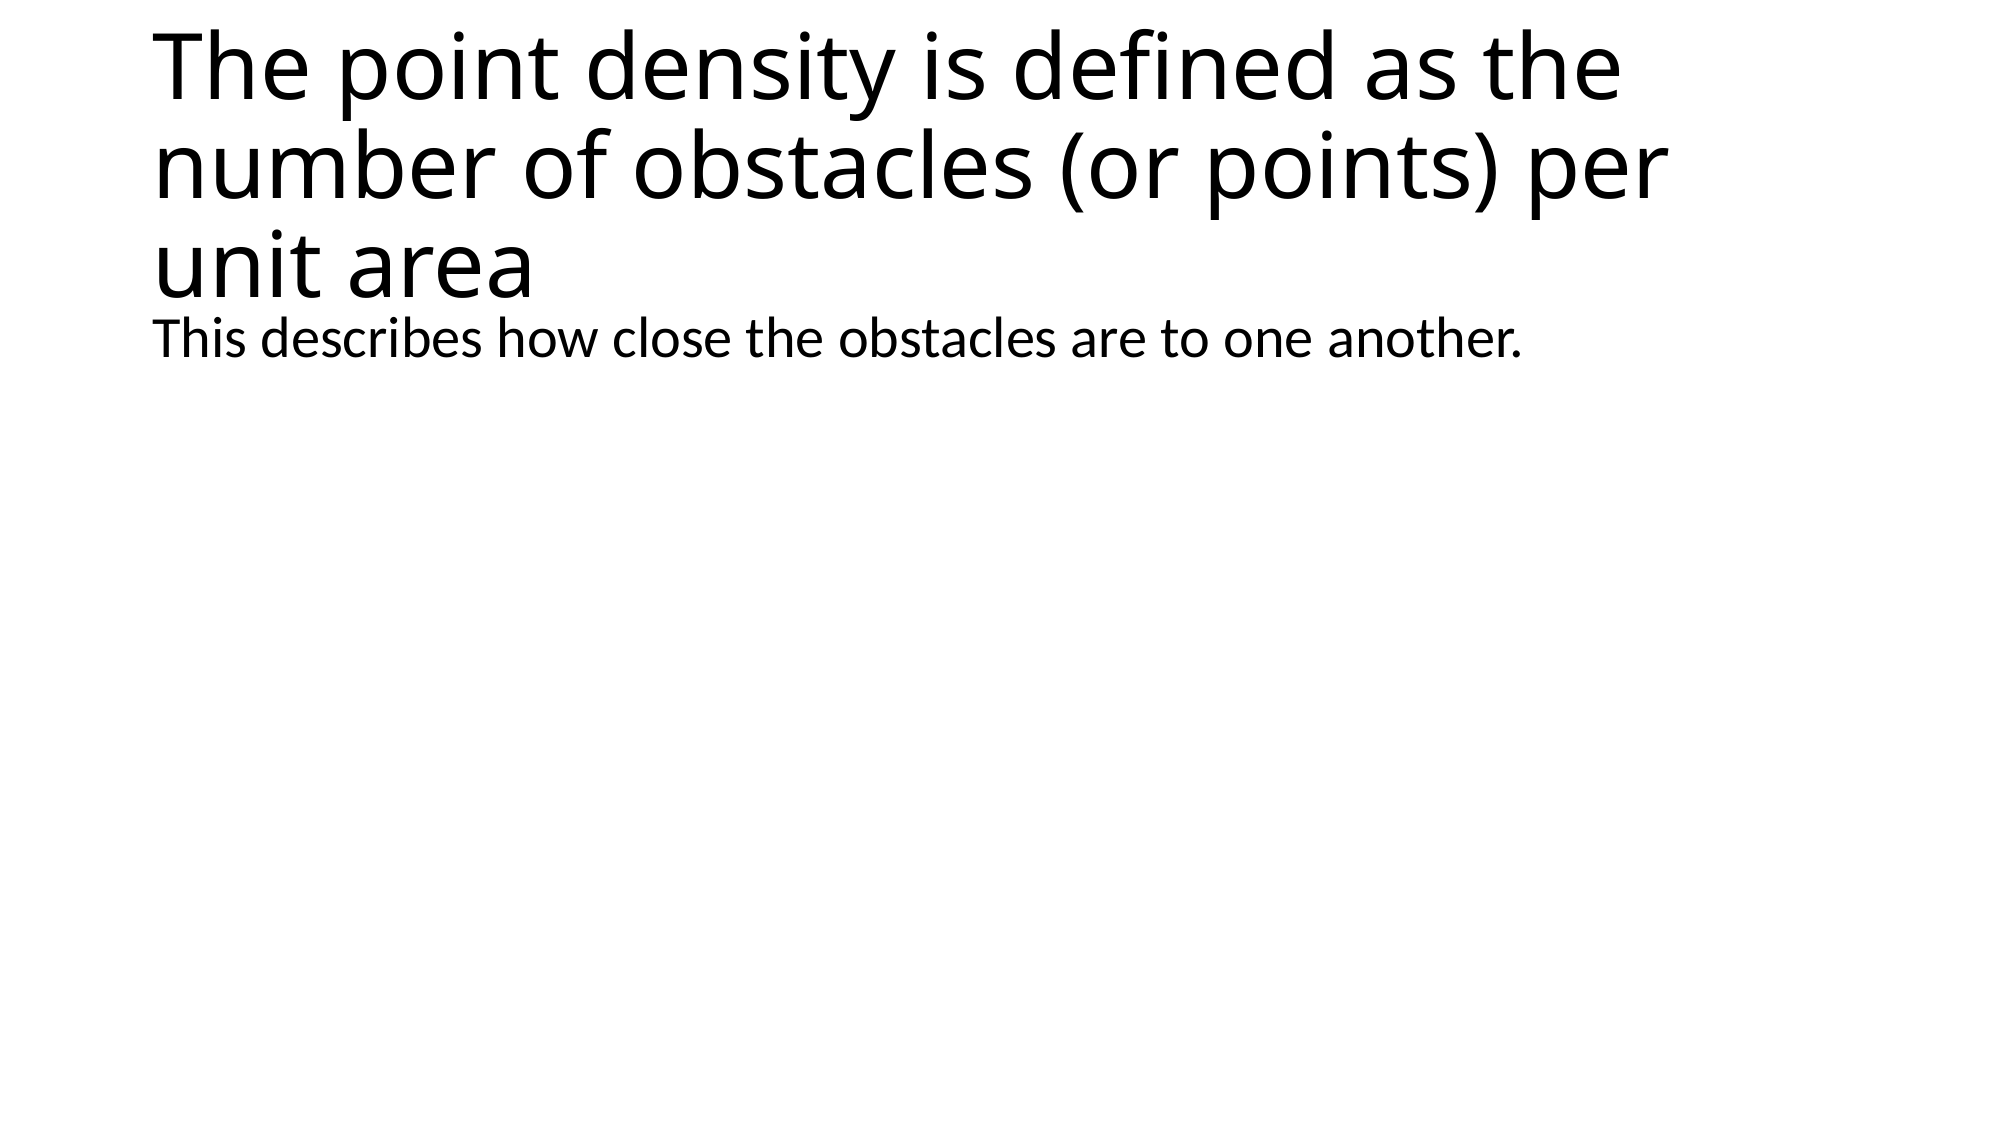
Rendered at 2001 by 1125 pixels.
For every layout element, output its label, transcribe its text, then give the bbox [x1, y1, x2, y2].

title The point density is defined as the number of obstacles (or points) per unit area [137, 59, 1863, 278]
list This describes how close the obstacles are to one another. [137, 299, 1863, 1014]
